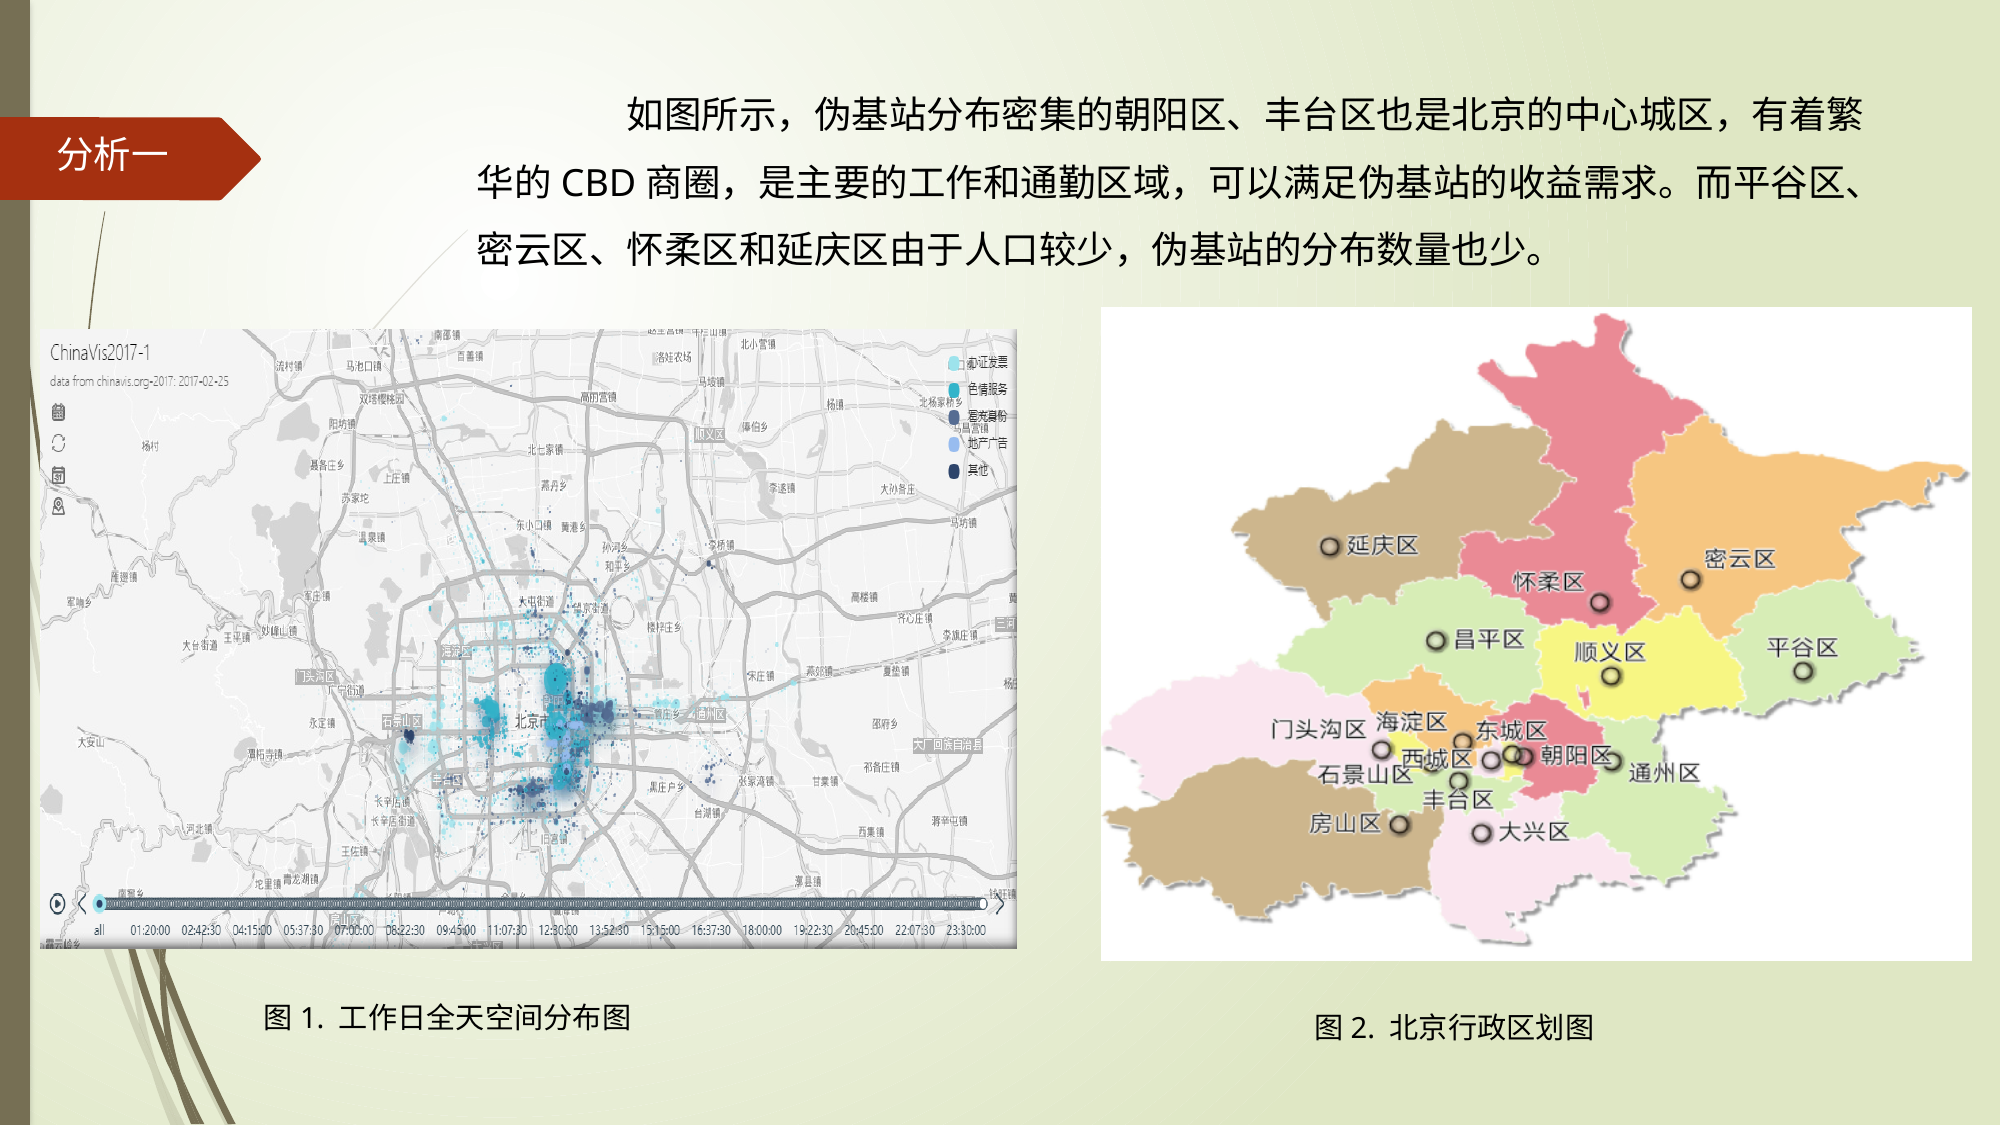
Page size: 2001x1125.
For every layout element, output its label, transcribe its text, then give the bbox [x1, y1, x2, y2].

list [40, 329, 1017, 950]
text_box 如图所示，伪基站分布密集的朝阳区、丰台区也是北京的中心城区，有着繁华的CBD商圈，是主要的工作和通勤区域，可以满足伪基站的收益需求。而平谷区、密云区、怀柔区和延庆区由于人口较少，伪基站的分布数量也少。 [462, 61, 1912, 279]
picture [1101, 307, 1972, 961]
text_box 分析一 [41, 123, 184, 184]
text_box 图1. 工作日全天空间分布图 [248, 991, 844, 1042]
text_box 图2. 北京行政区划图 [1299, 1002, 1894, 1052]
